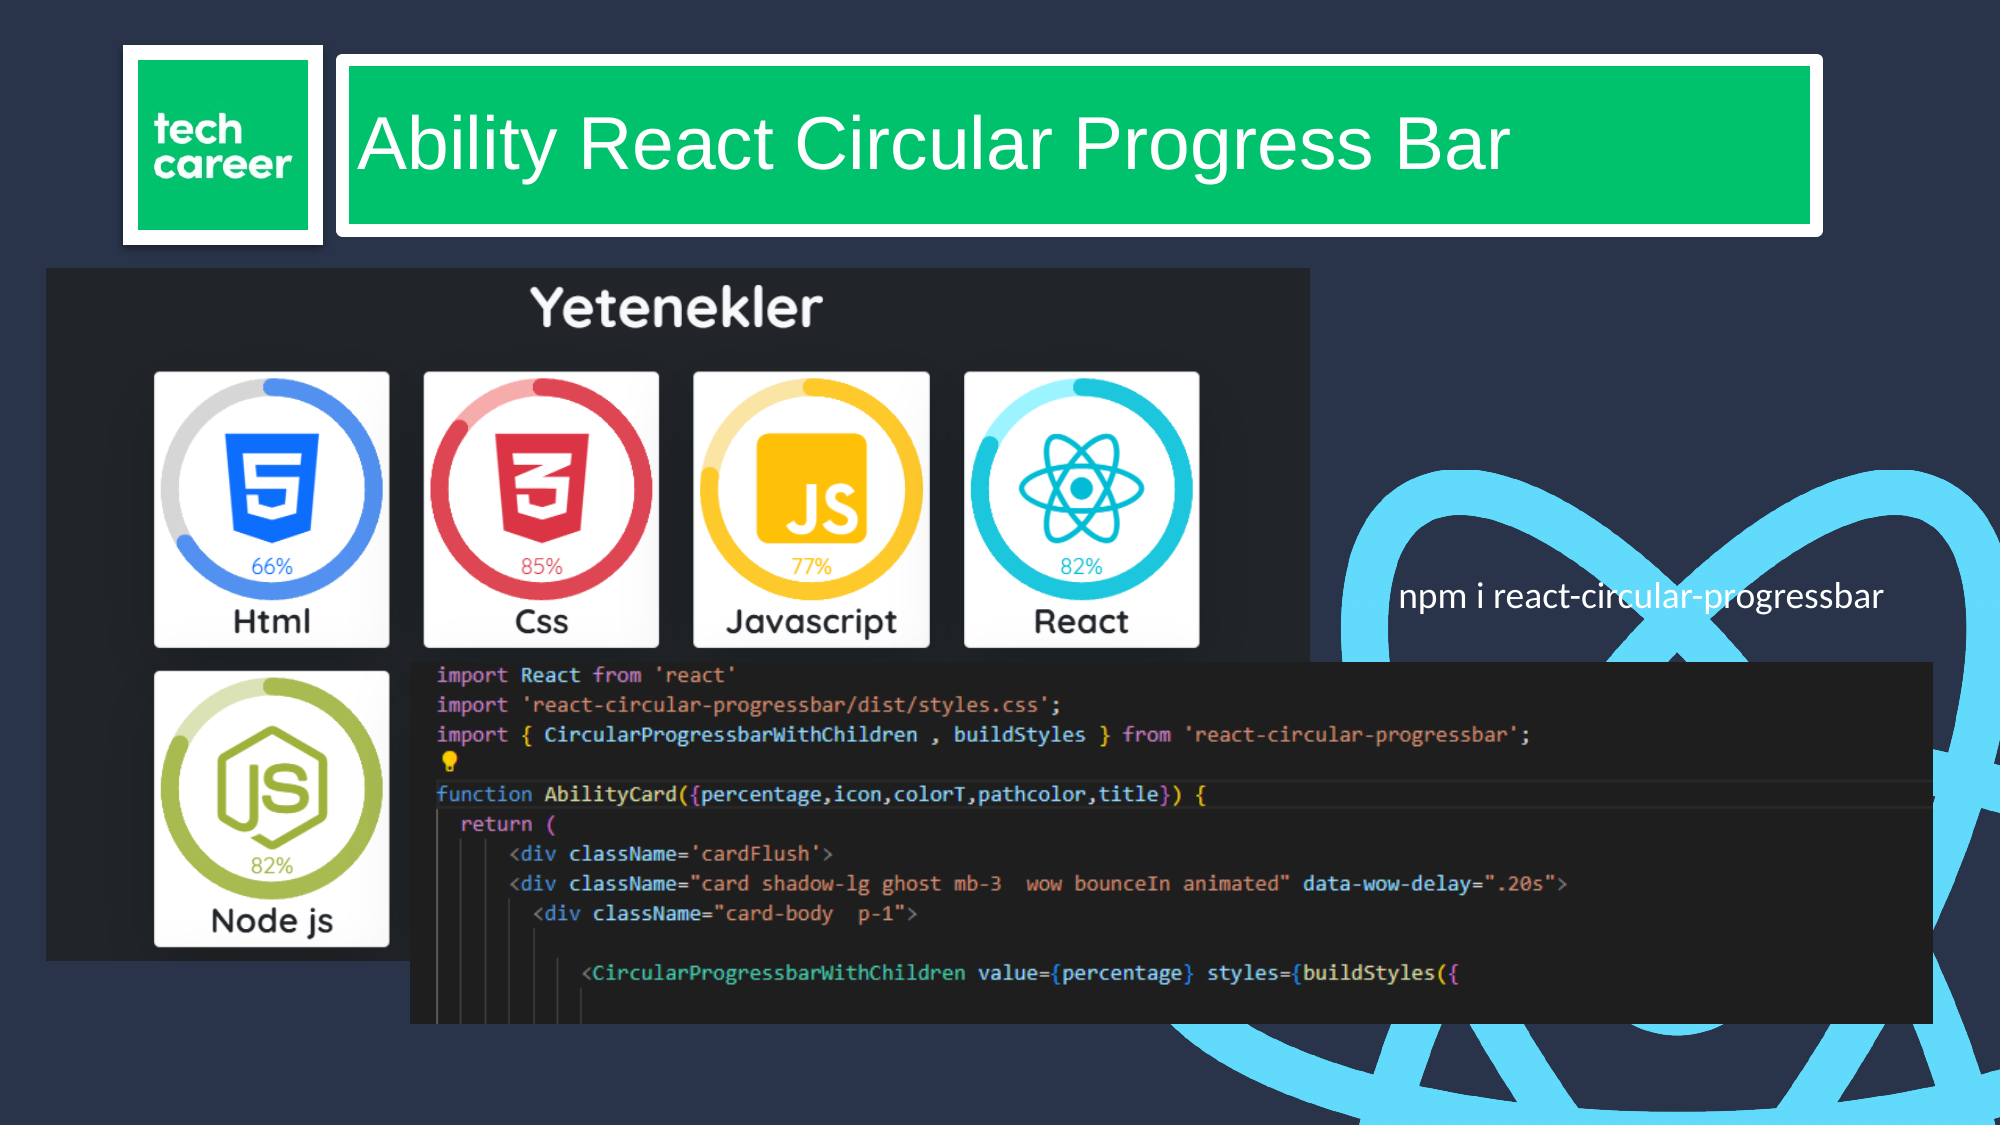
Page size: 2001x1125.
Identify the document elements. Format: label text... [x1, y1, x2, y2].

picture [137, 59, 309, 231]
picture [46, 268, 2000, 1125]
title Ability React Circular Progress Bar [342, 59, 1817, 231]
